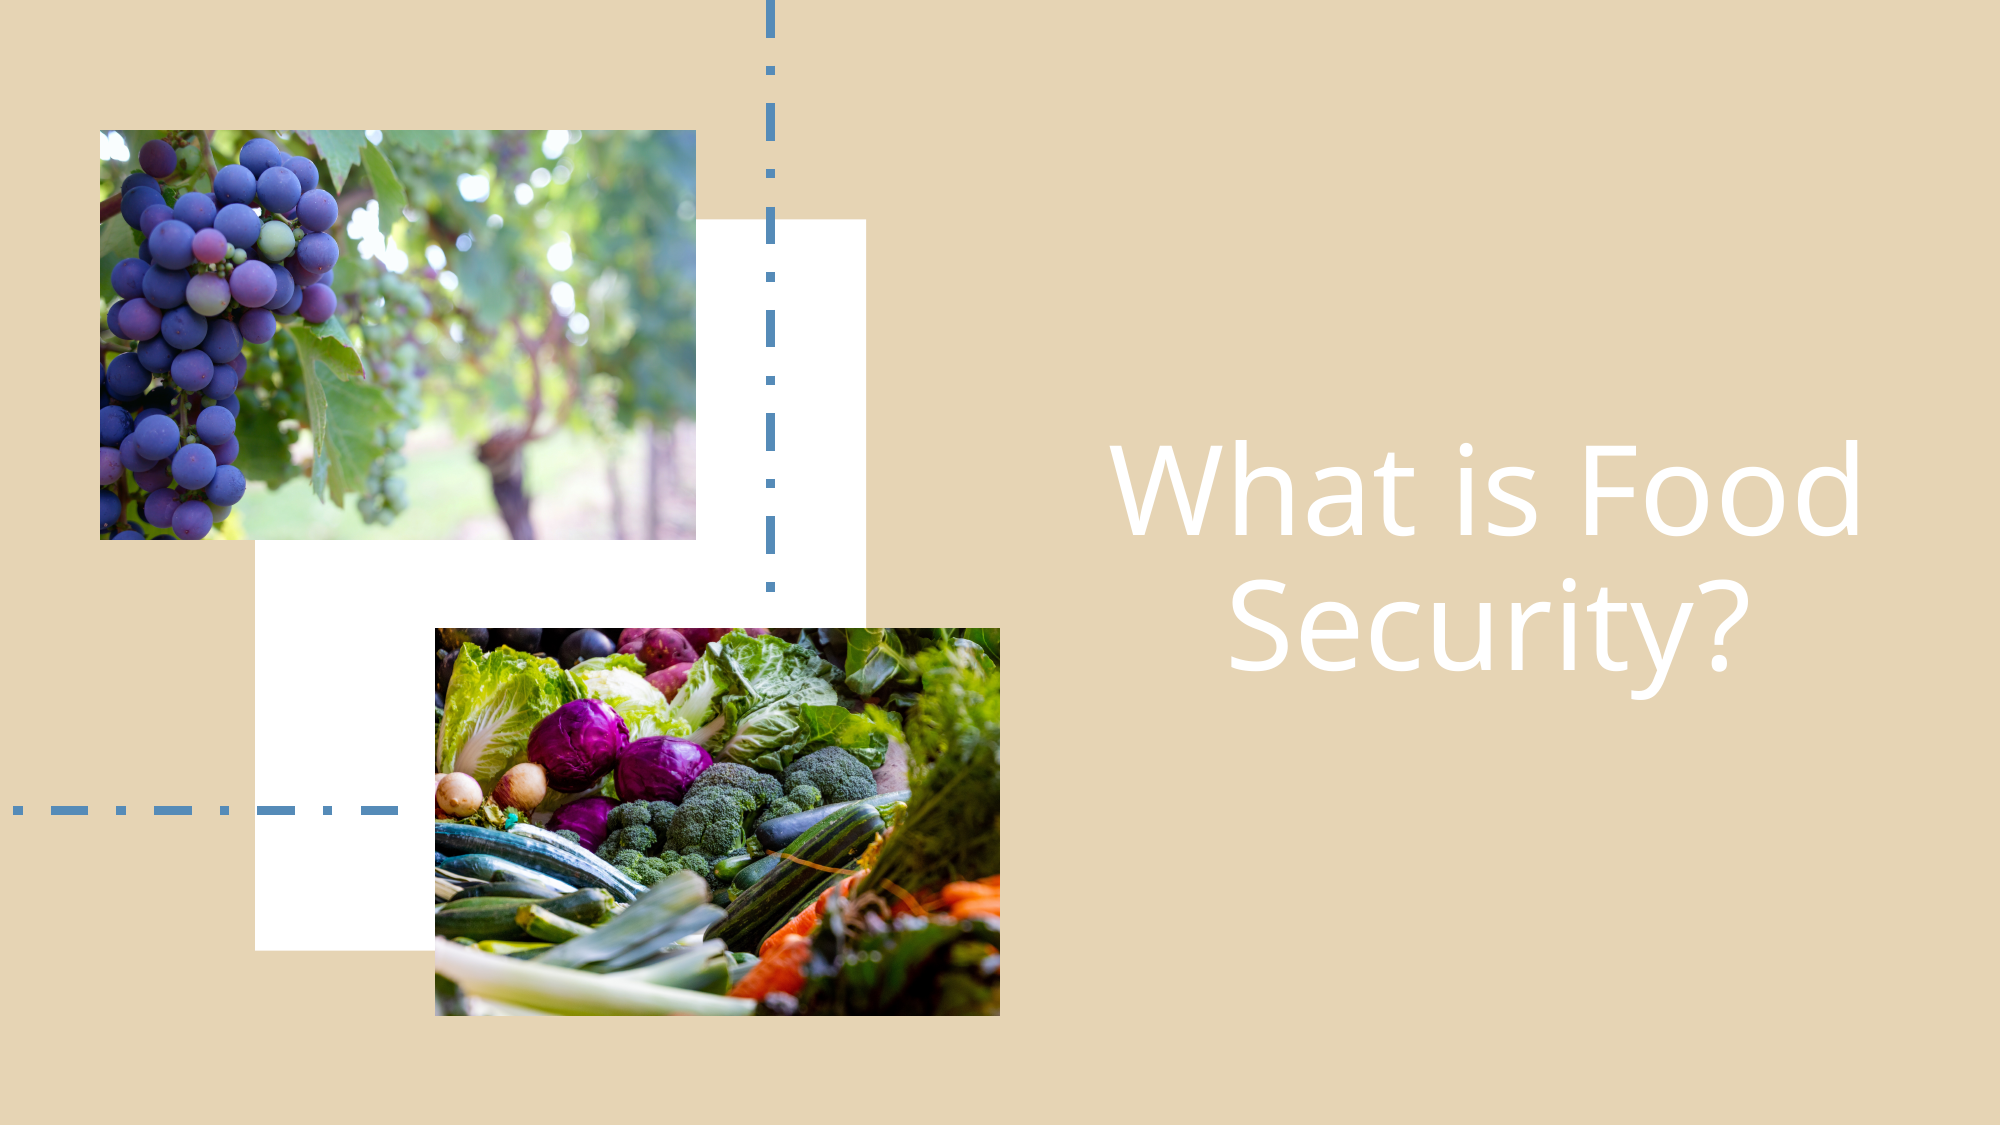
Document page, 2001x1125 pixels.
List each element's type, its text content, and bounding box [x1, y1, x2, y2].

text_box What is Food Security? [1020, 322, 1958, 803]
text_box [254, 218, 867, 952]
picture [100, 130, 696, 540]
picture [435, 628, 1000, 1016]
